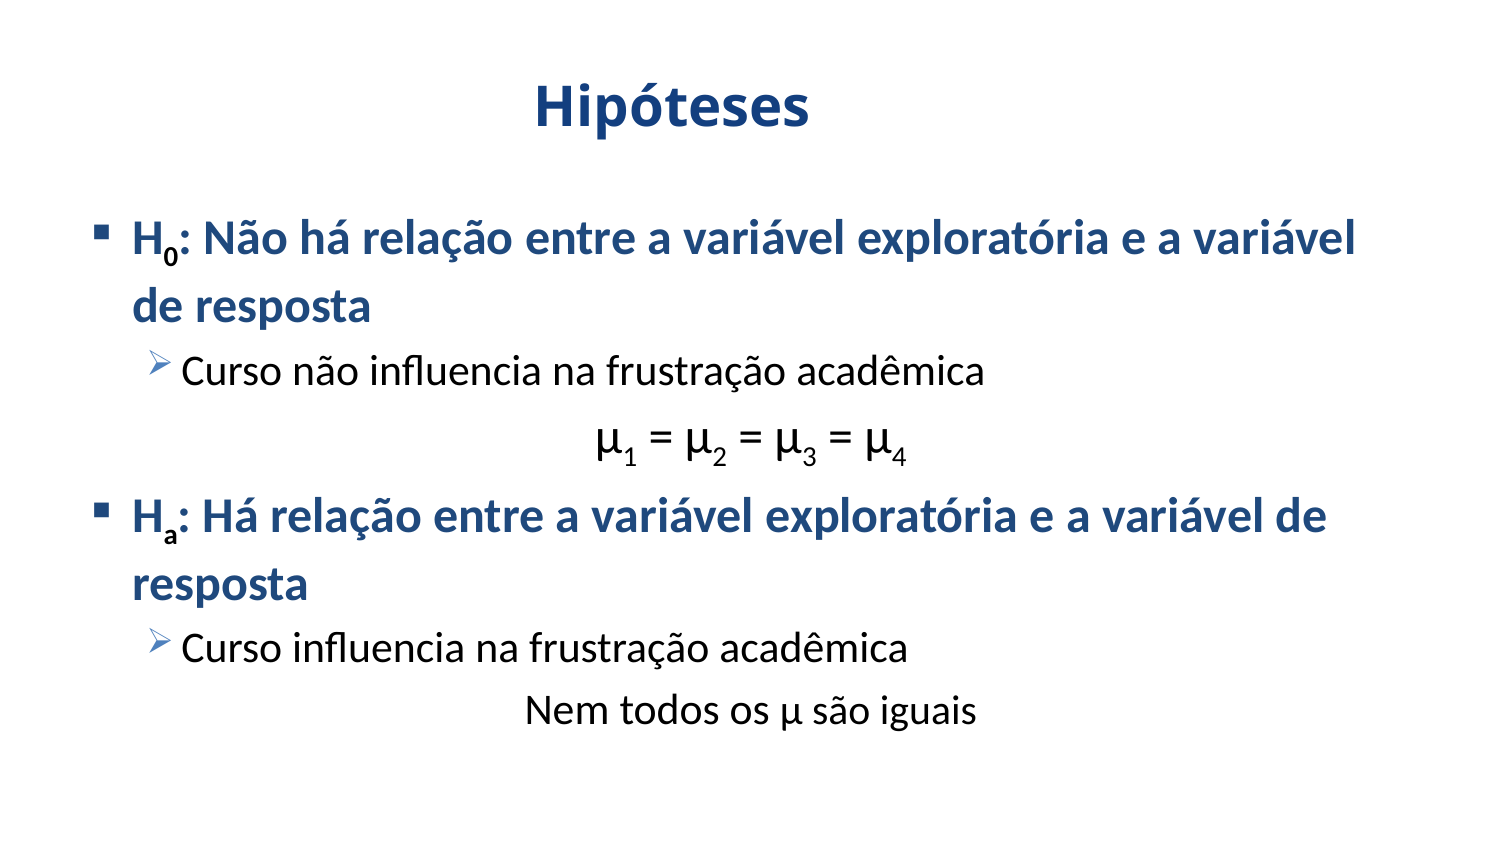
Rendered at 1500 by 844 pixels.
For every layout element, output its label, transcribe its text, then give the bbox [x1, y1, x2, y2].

title Hipóteses [75, 33, 1270, 175]
list H0: Não há relação entre a variável exploratória e a variável de resposta Curso não influencia na frustração acadêmica µ1 = µ2 = µ3 = µ4 Ha: Há relação entre a variável exploratória e a variável de resposta Curso influencia na frustração acadêmica Nem todos os µ são iguais [75, 196, 1425, 754]
